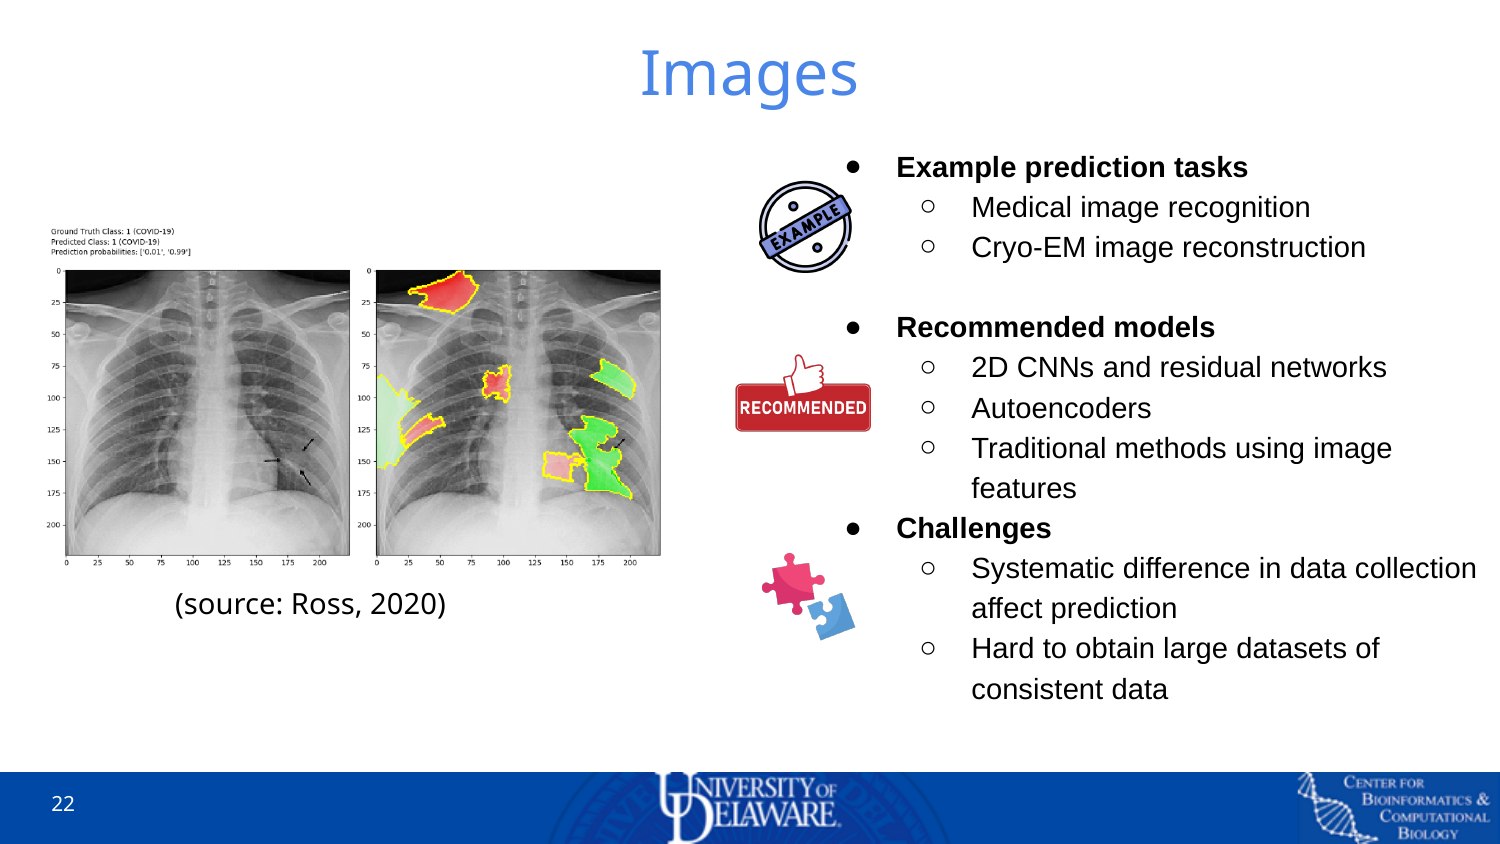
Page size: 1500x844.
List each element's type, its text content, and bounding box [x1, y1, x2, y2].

picture [754, 540, 860, 646]
picture [718, 337, 896, 449]
picture [0, 772, 1500, 844]
title Images [51, 18, 1449, 118]
picture [754, 171, 860, 284]
text_box Example prediction tasks Medical image recognition Cryo-EM image reconstruction Recommended models 2D CNNs and residual networks Autoencoders Traditional methods using image features Challenges Systematic difference in data collection affect prediction Hard to obtain large datasets of consistent data [806, 127, 1500, 761]
text_box (source: Ross, 2020) [147, 579, 474, 636]
picture [31, 223, 685, 571]
